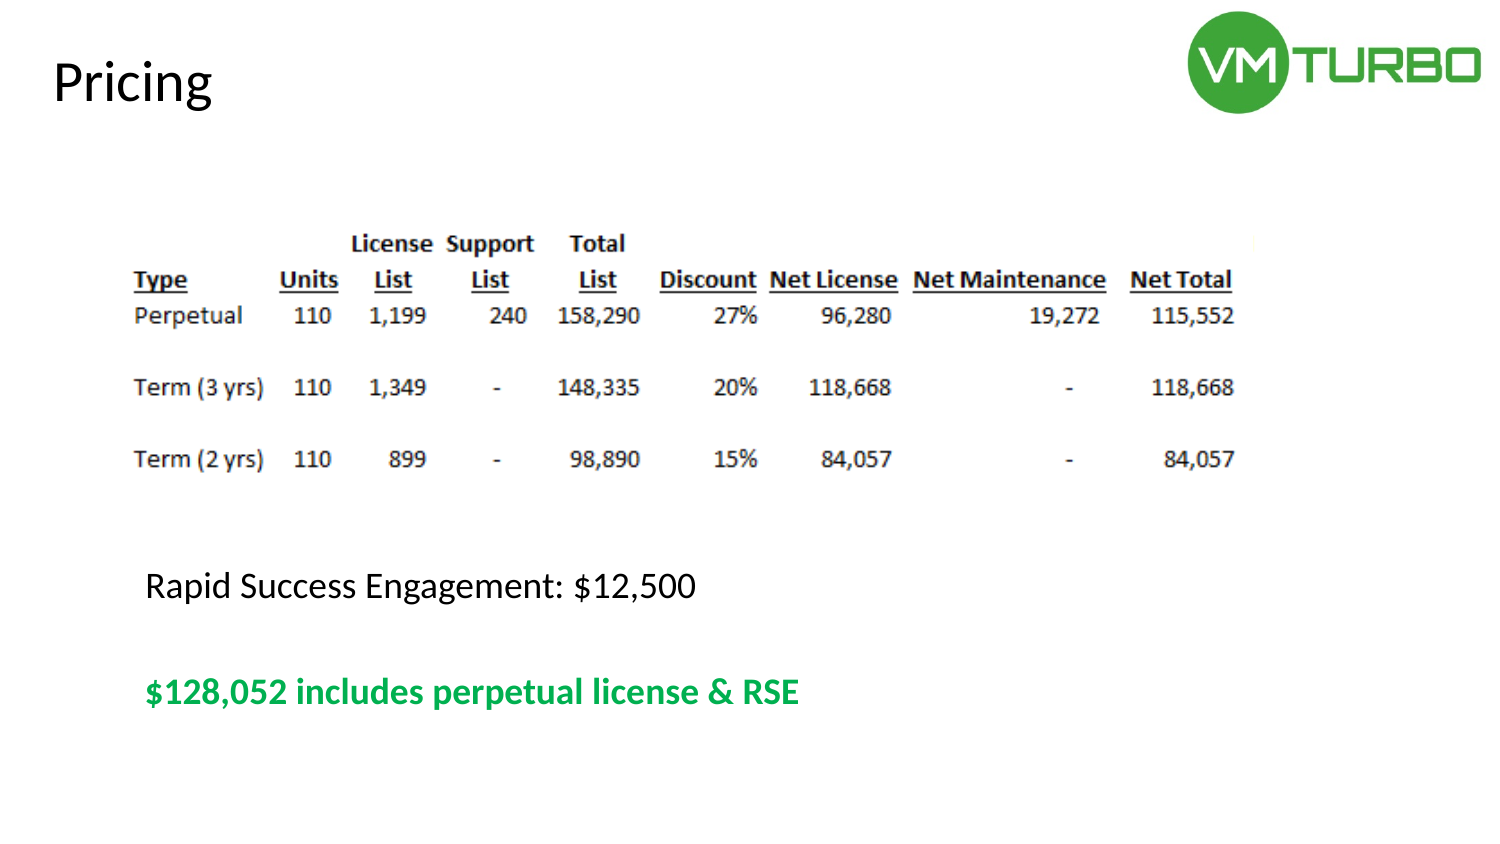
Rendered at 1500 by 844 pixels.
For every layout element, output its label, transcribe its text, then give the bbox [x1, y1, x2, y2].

text_box Rapid Success Engagement: $12,500 [130, 553, 712, 614]
picture [87, 196, 1255, 510]
text_box $128,052 includes perpetual license & RSE [129, 659, 816, 719]
picture [1186, 9, 1488, 123]
text_box Pricing [38, 35, 228, 121]
